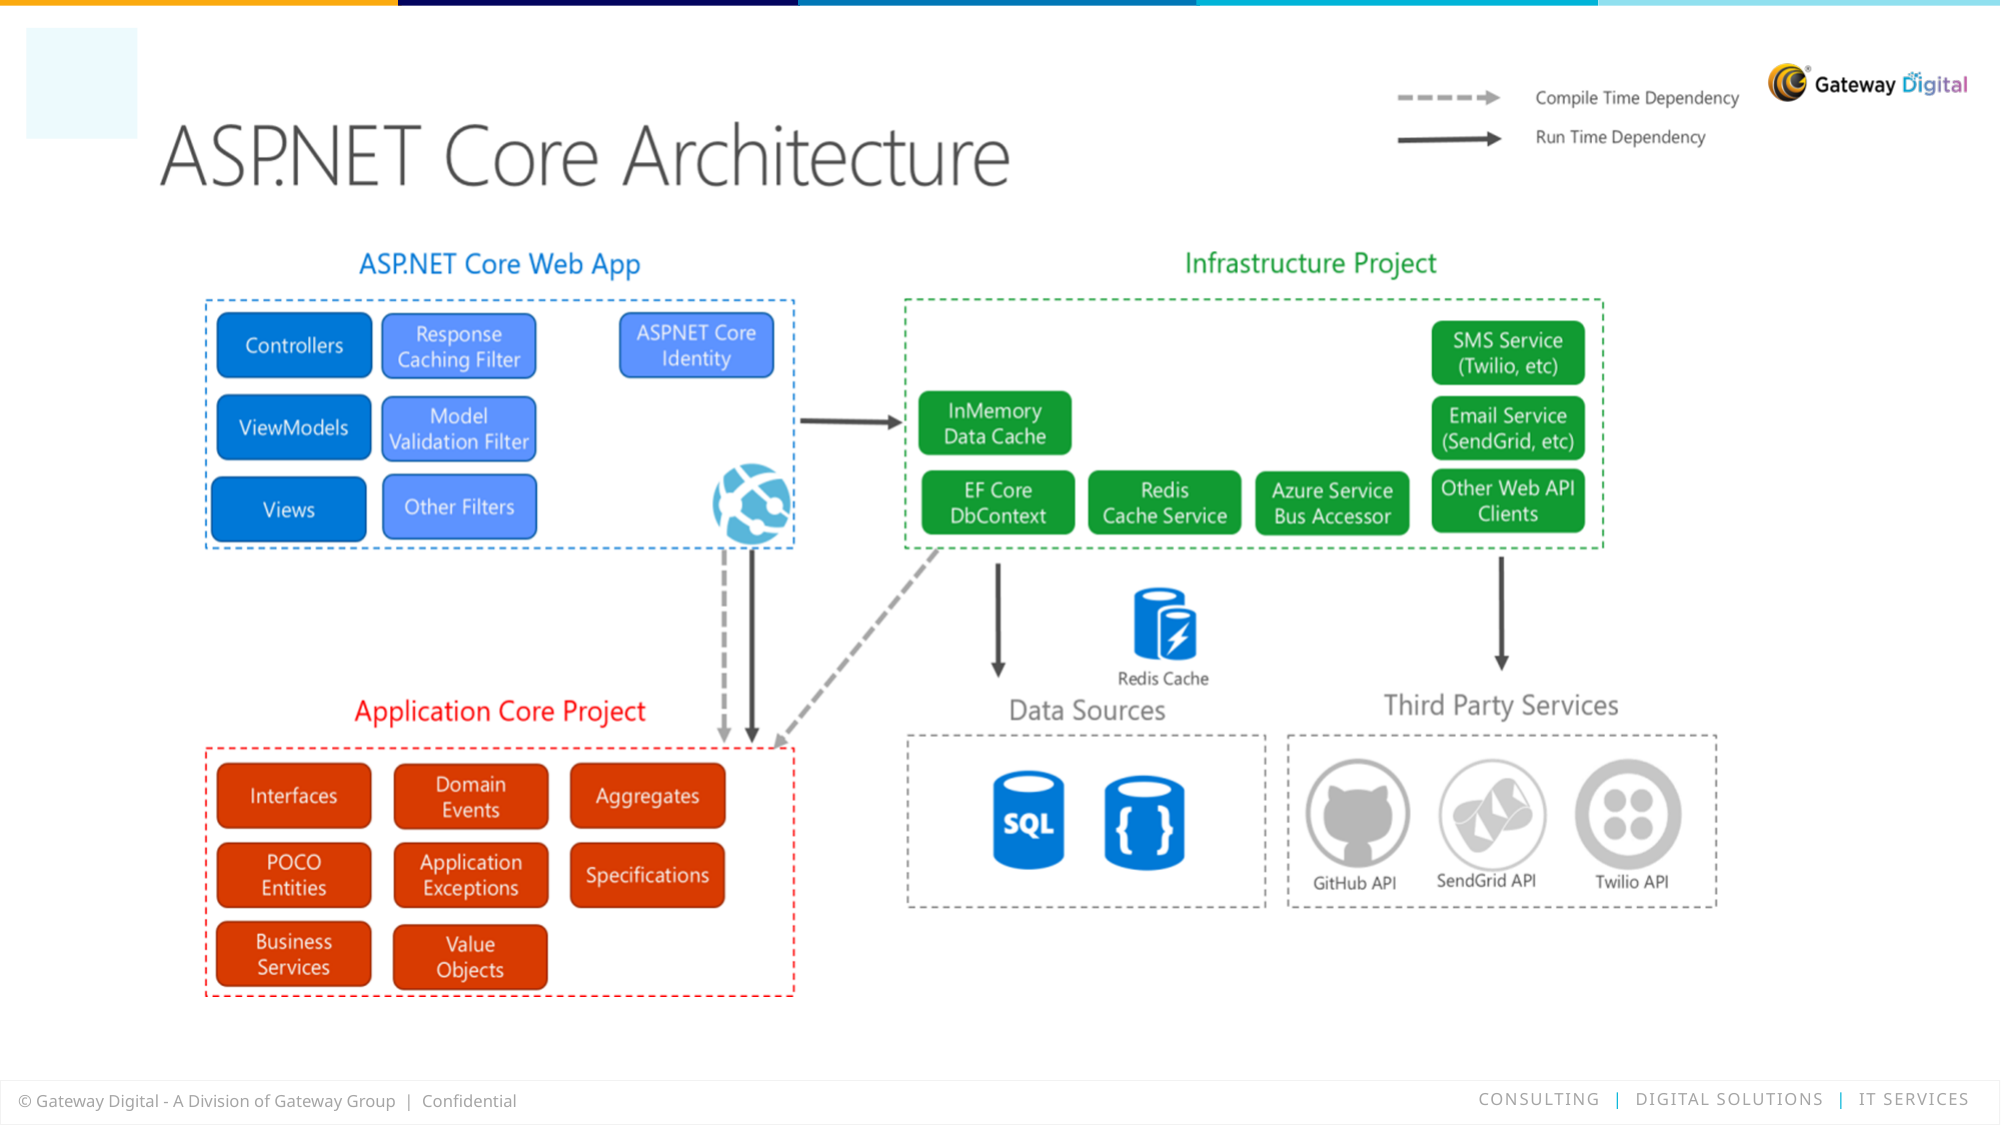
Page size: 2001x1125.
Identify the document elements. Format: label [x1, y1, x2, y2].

picture [138, 29, 2000, 997]
